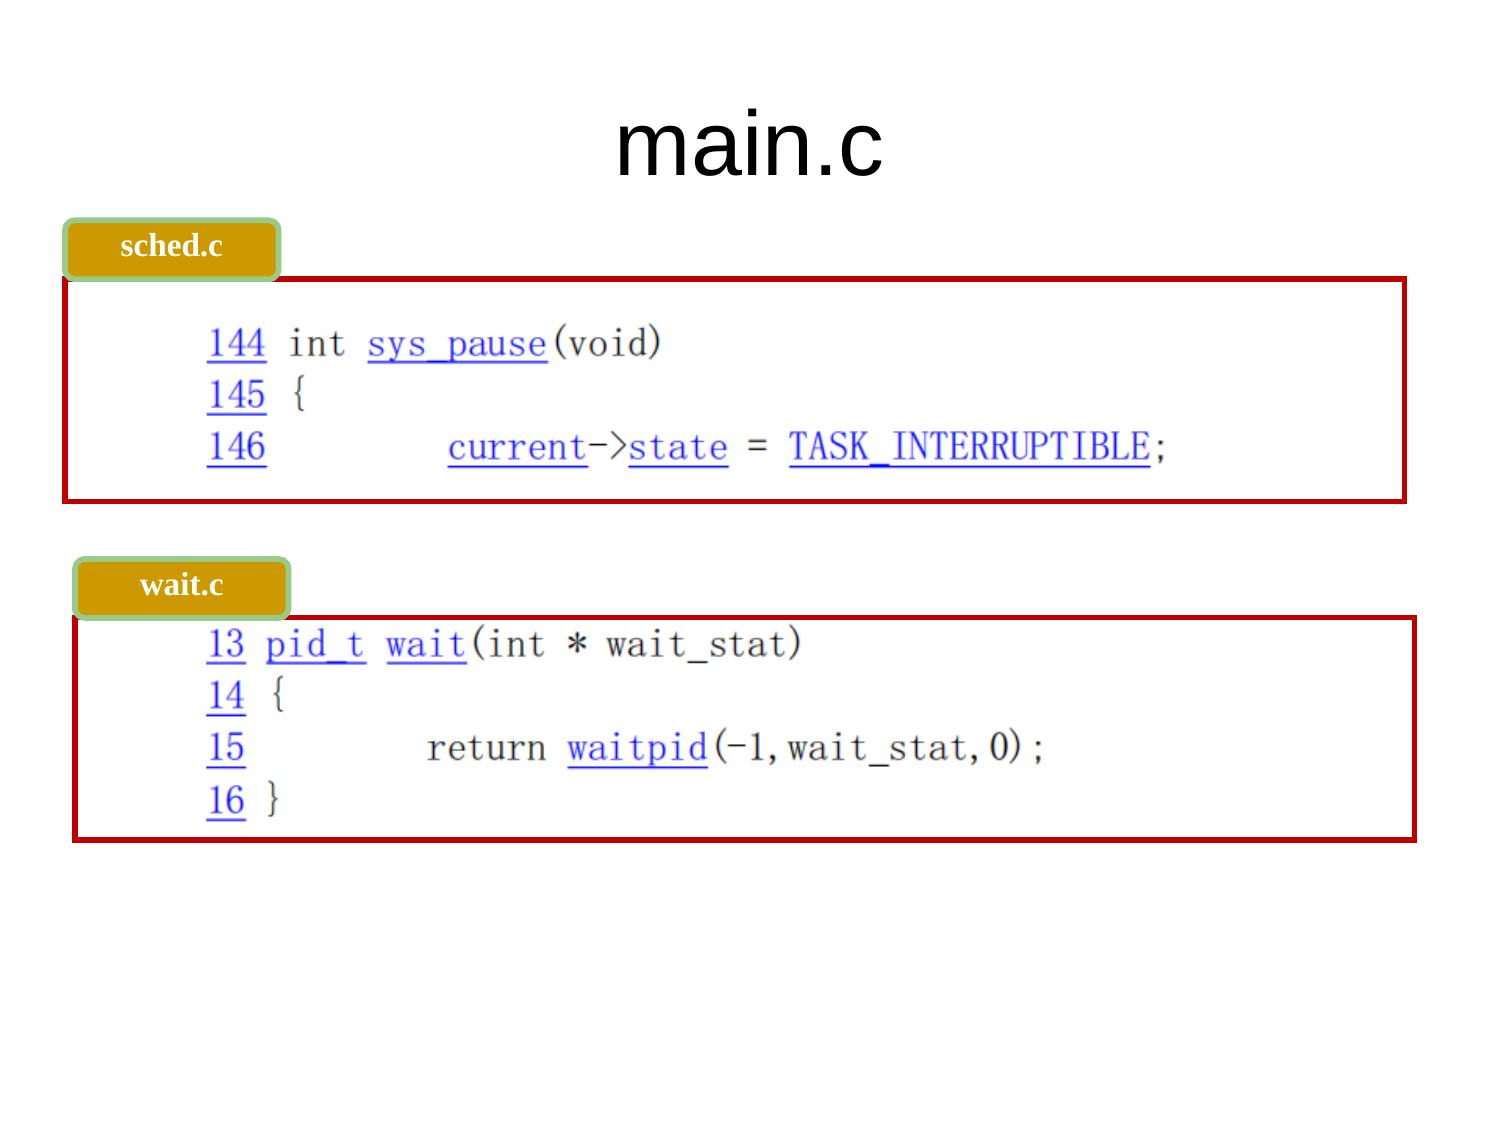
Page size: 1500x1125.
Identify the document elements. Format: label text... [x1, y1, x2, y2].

title main.c [75, 45, 1425, 233]
picture [170, 314, 1291, 525]
picture [182, 621, 1152, 832]
text_box sched.c [64, 220, 279, 280]
text_box [64, 278, 1405, 502]
text_box [74, 617, 1415, 841]
text_box wait.c [74, 559, 289, 618]
